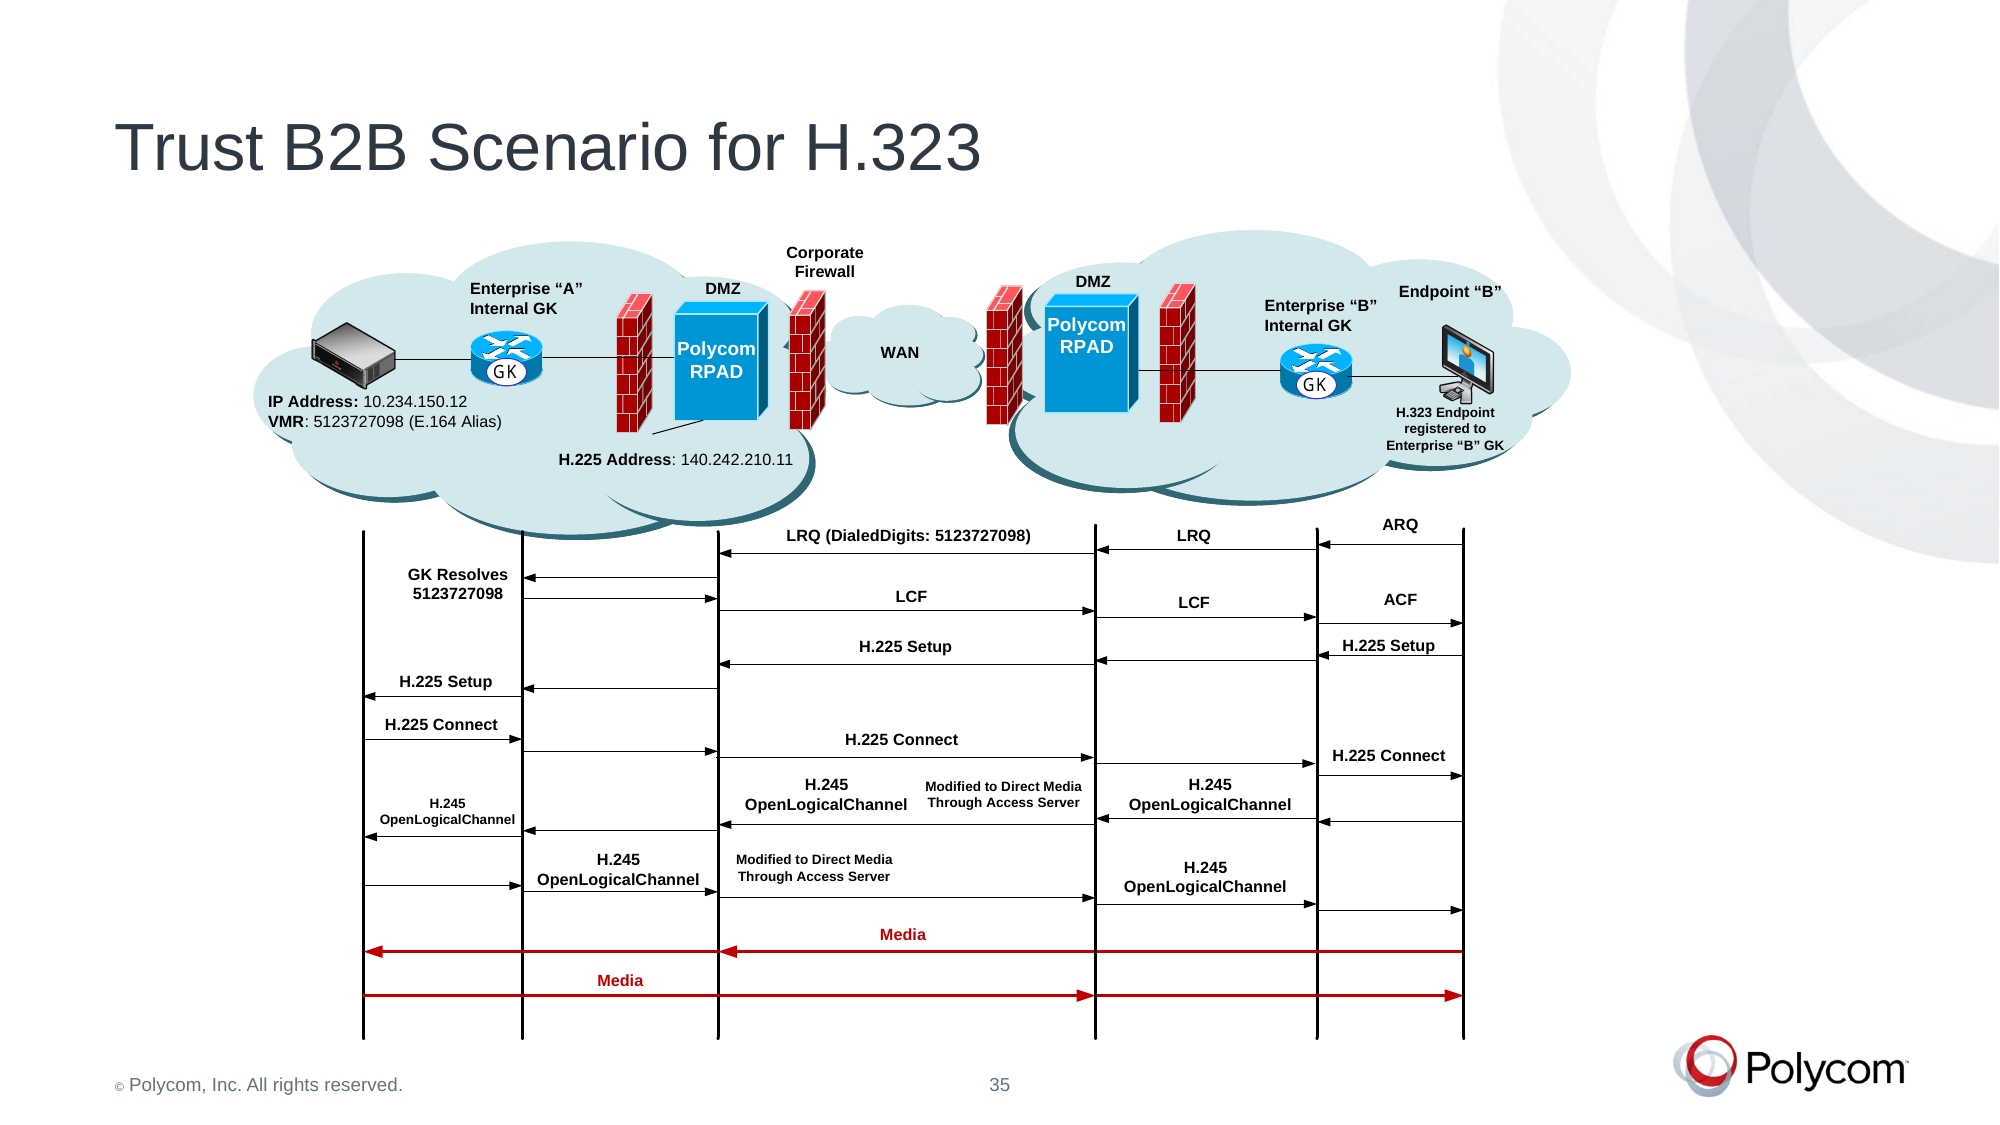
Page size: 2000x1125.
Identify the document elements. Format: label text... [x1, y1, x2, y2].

title Trust B2B Scenario for H.323 [99, 87, 1900, 193]
picture [1673, 1035, 1909, 1097]
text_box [247, 223, 1577, 1044]
picture [1010, 0, 2000, 584]
